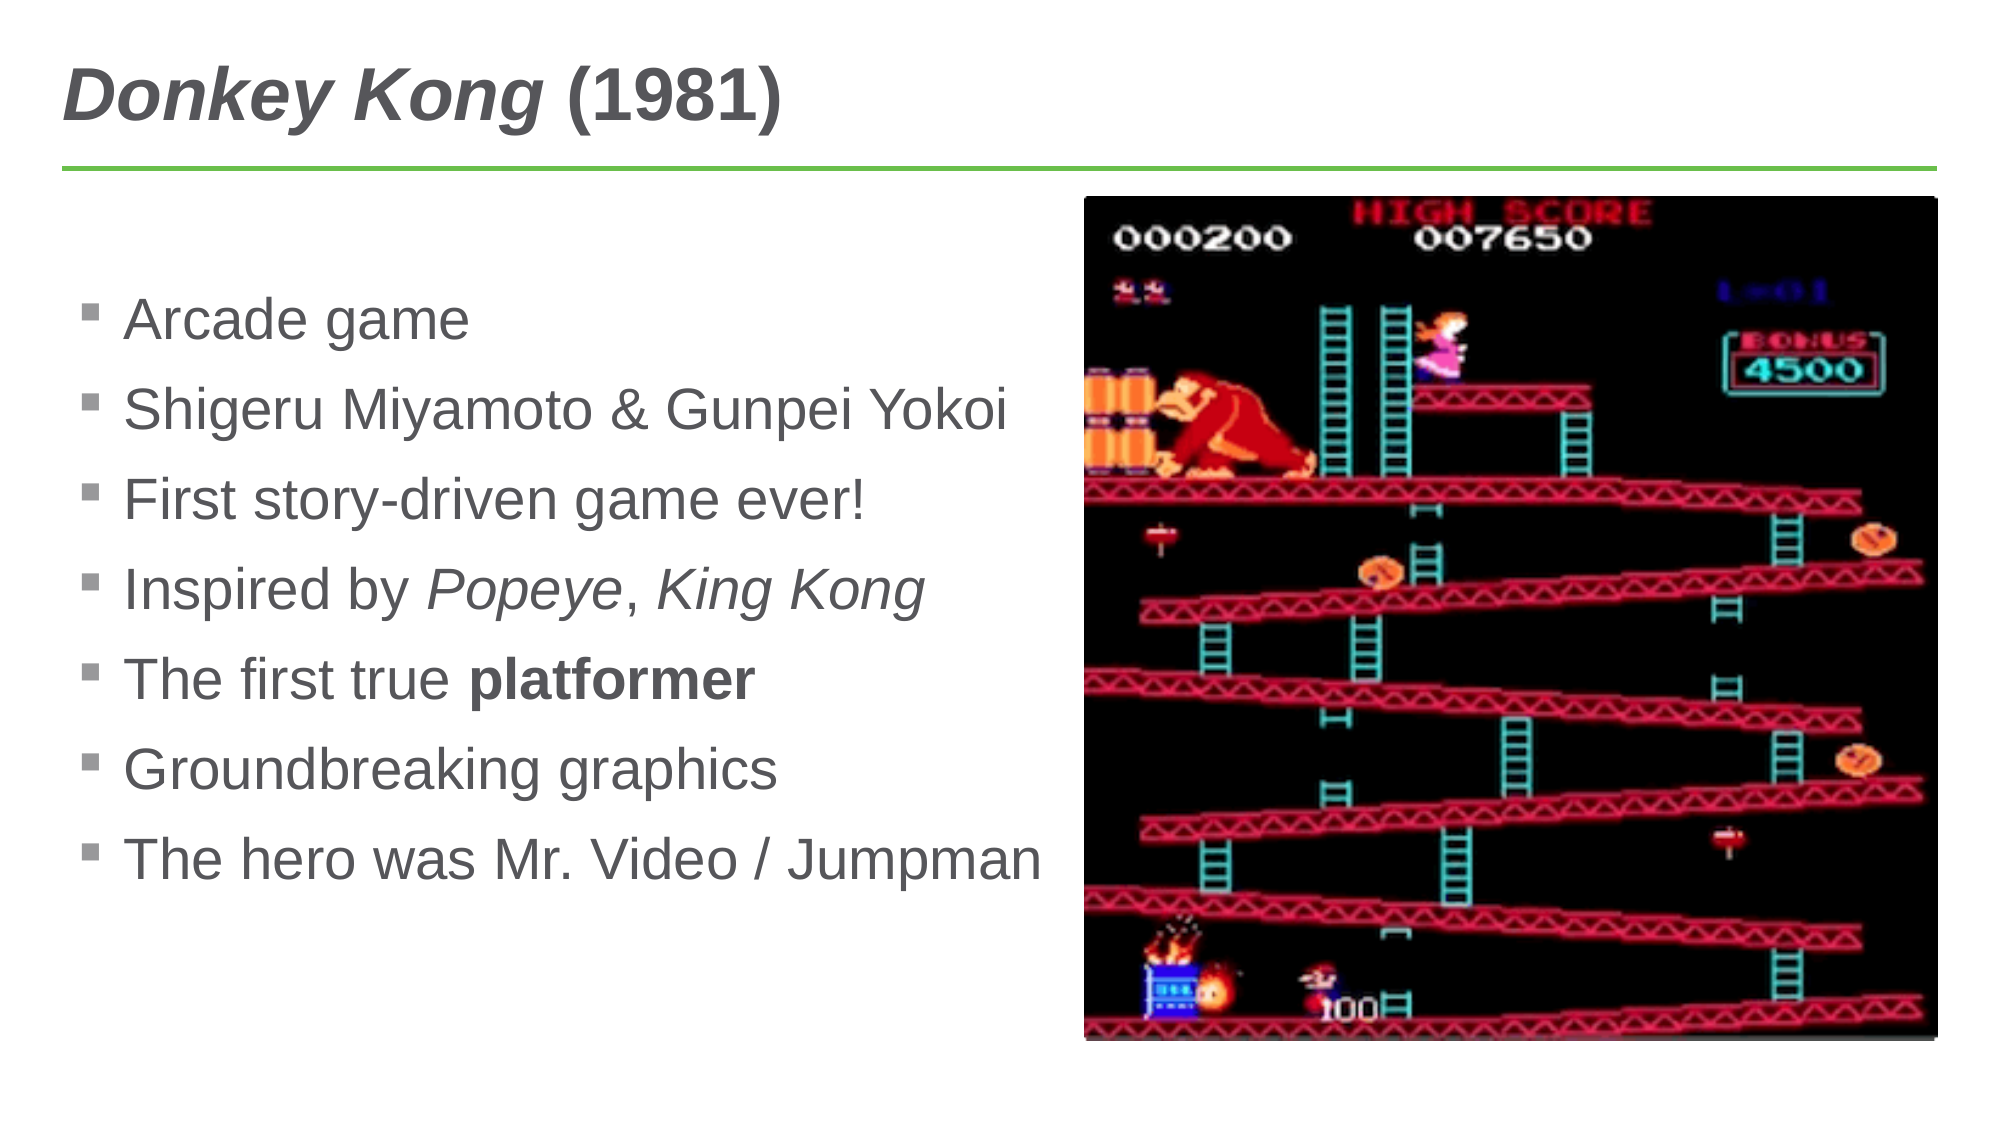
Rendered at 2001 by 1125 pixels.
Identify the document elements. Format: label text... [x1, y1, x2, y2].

picture [1083, 196, 1938, 1041]
list Arcade game Shigeru Miyamoto & Gunpei Yokoi First story-driven game ever! Inspired by Popeye, King Kong The first true platformer Groundbreaking graphics The hero was Mr. Video / Jumpman [67, 196, 1057, 1060]
title Donkey Kong (1981) [62, 37, 1938, 150]
